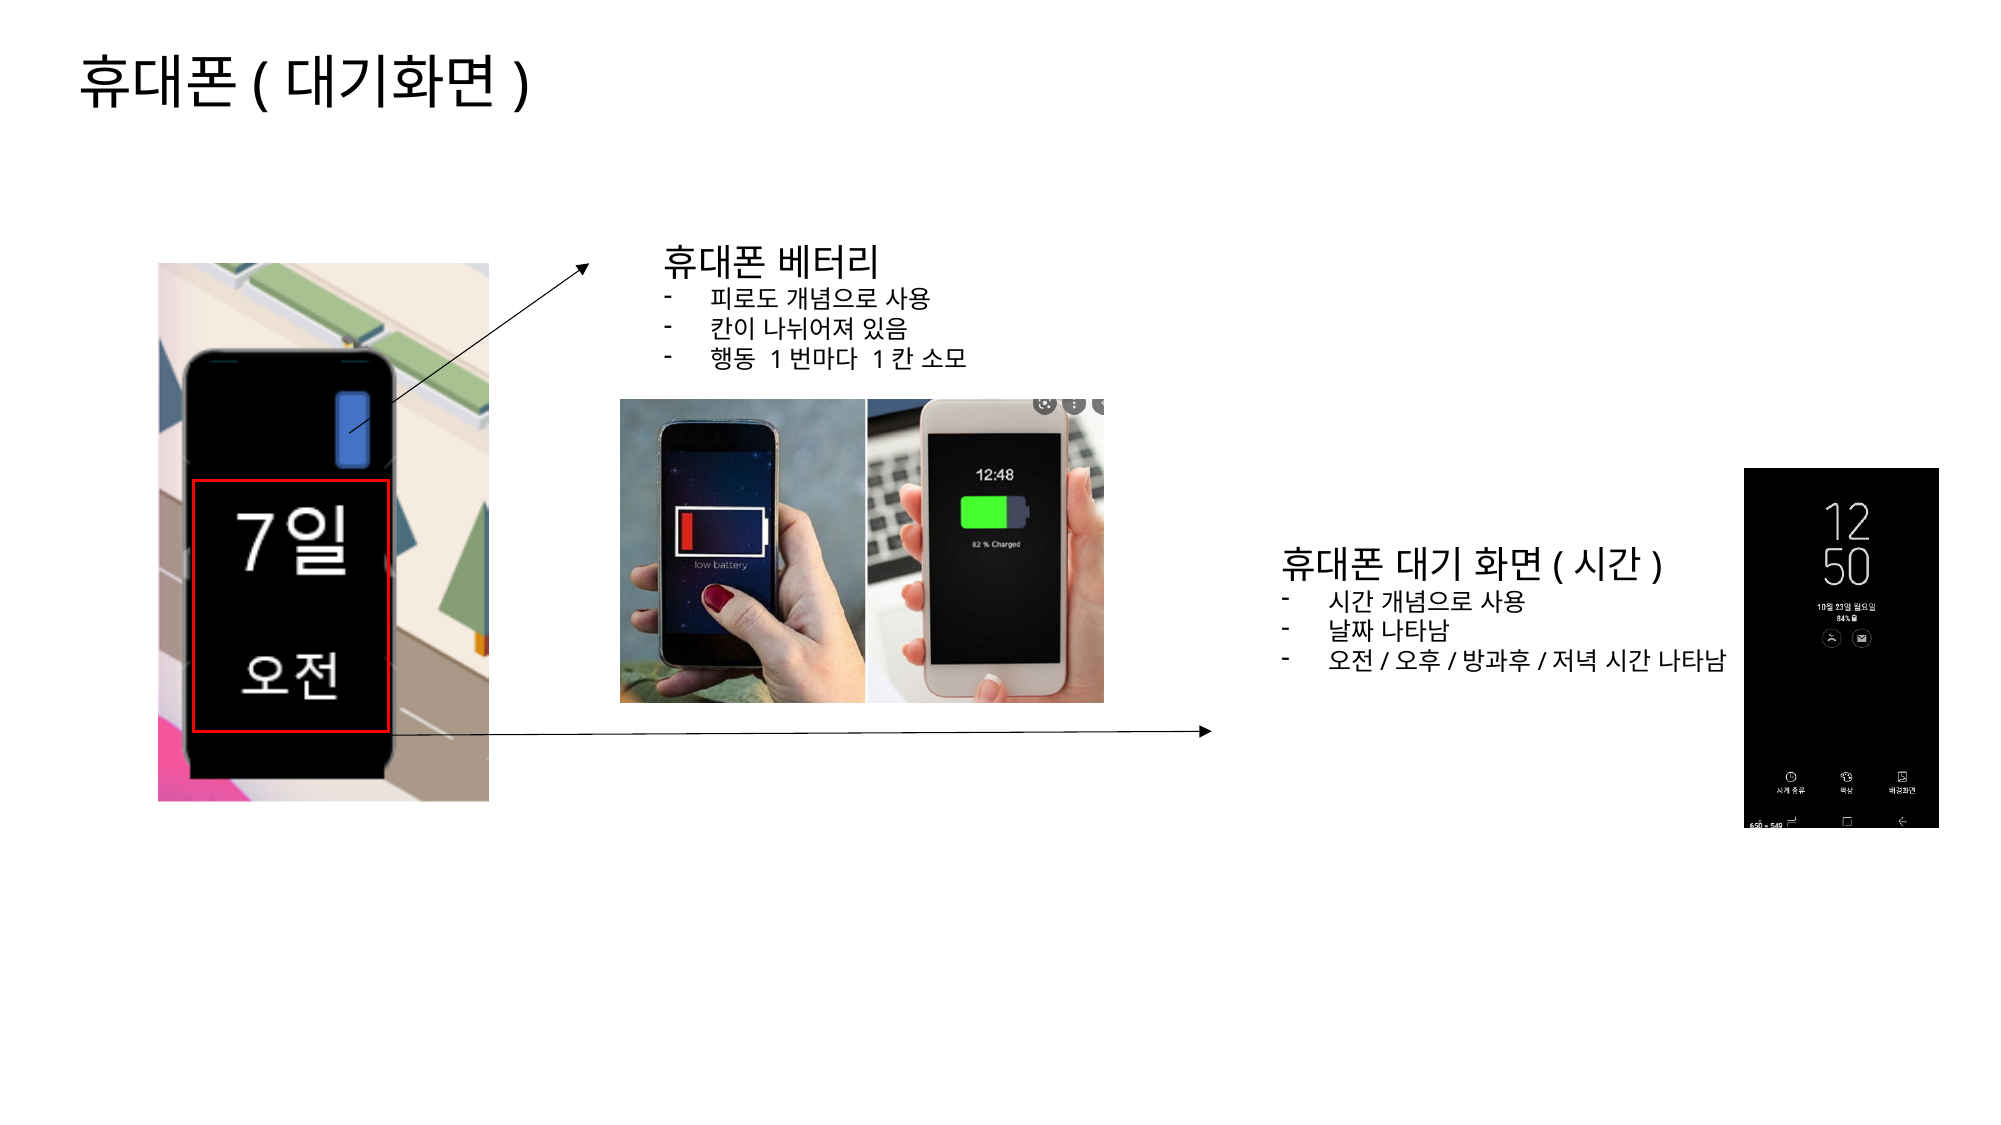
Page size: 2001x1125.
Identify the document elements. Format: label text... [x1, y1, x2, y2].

picture [1744, 468, 1939, 828]
text_box 휴대폰 베터리 피로도 개념으로 사용 칸이 나뉘어져 있음 행동 1번마다 1칸 소모 [649, 231, 1141, 381]
text_box 휴대폰(대기화면) [63, 38, 573, 123]
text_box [348, 263, 590, 434]
text_box 휴대폰 대기 화면(시간) 시간 개념으로 사용 날짜 나타남 오전/오후/방과후/저녁 시간 나타남 [1266, 533, 1744, 684]
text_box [334, 731, 1212, 736]
picture [620, 399, 1104, 703]
picture [158, 263, 489, 804]
